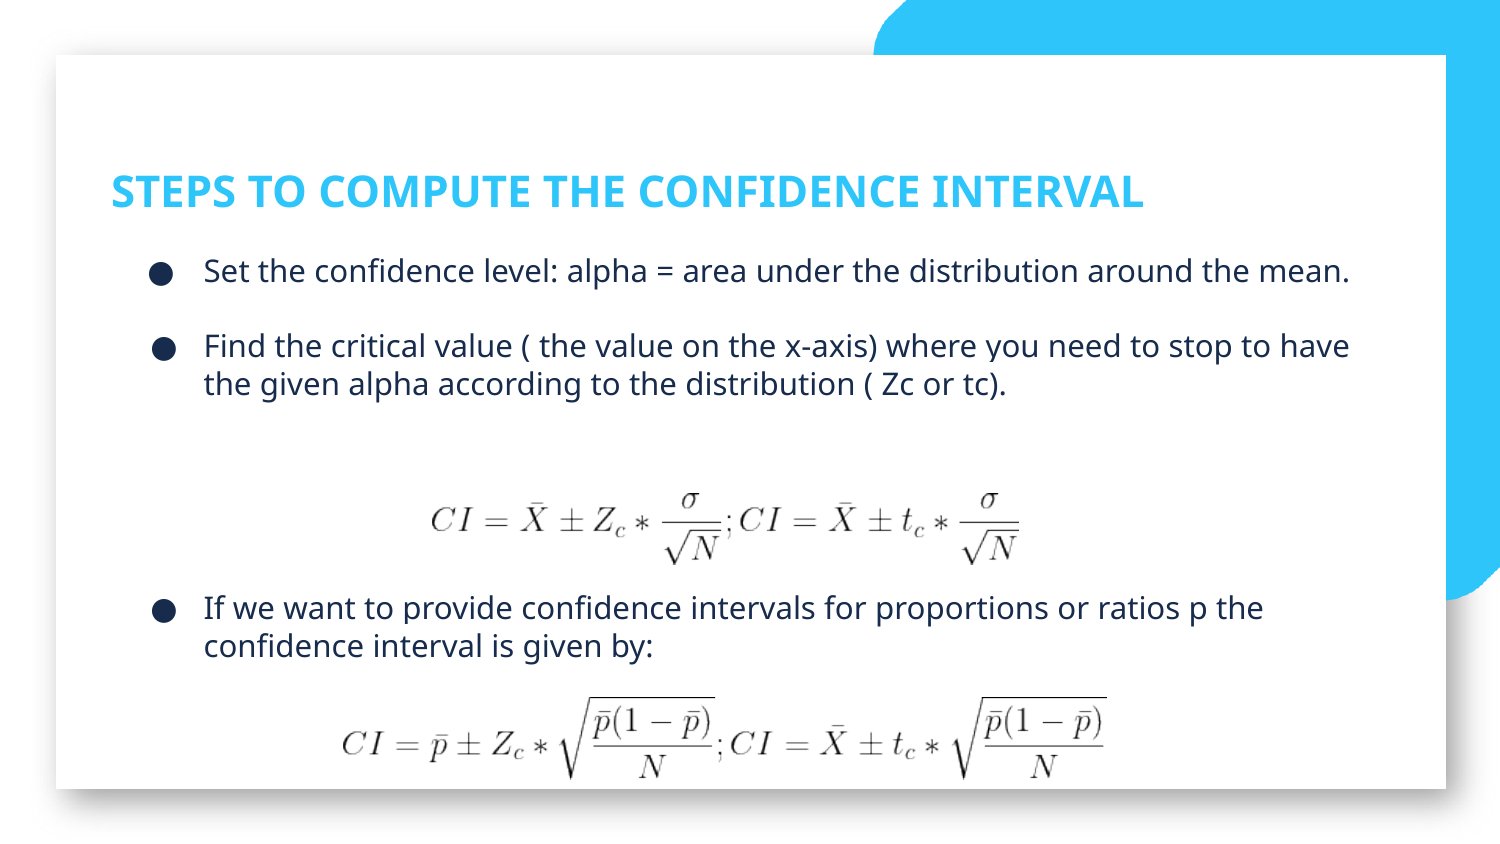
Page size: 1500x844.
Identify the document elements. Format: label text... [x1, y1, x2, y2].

text_box Set the confidence level: alpha = area under the distribution around the mean. Find the critical value ( the value on the x-axis) where you need to stop to have the given alpha according to the distribution ( Zc or tc). If we want to provide confidence intervals for proportions or ratios p the confidence interval is given by: [113, 236, 1387, 371]
text_box STEPS TO COMPUTE THE CONFIDENCE INTERVAL [96, 149, 1417, 266]
picture [0, 0, 1500, 844]
